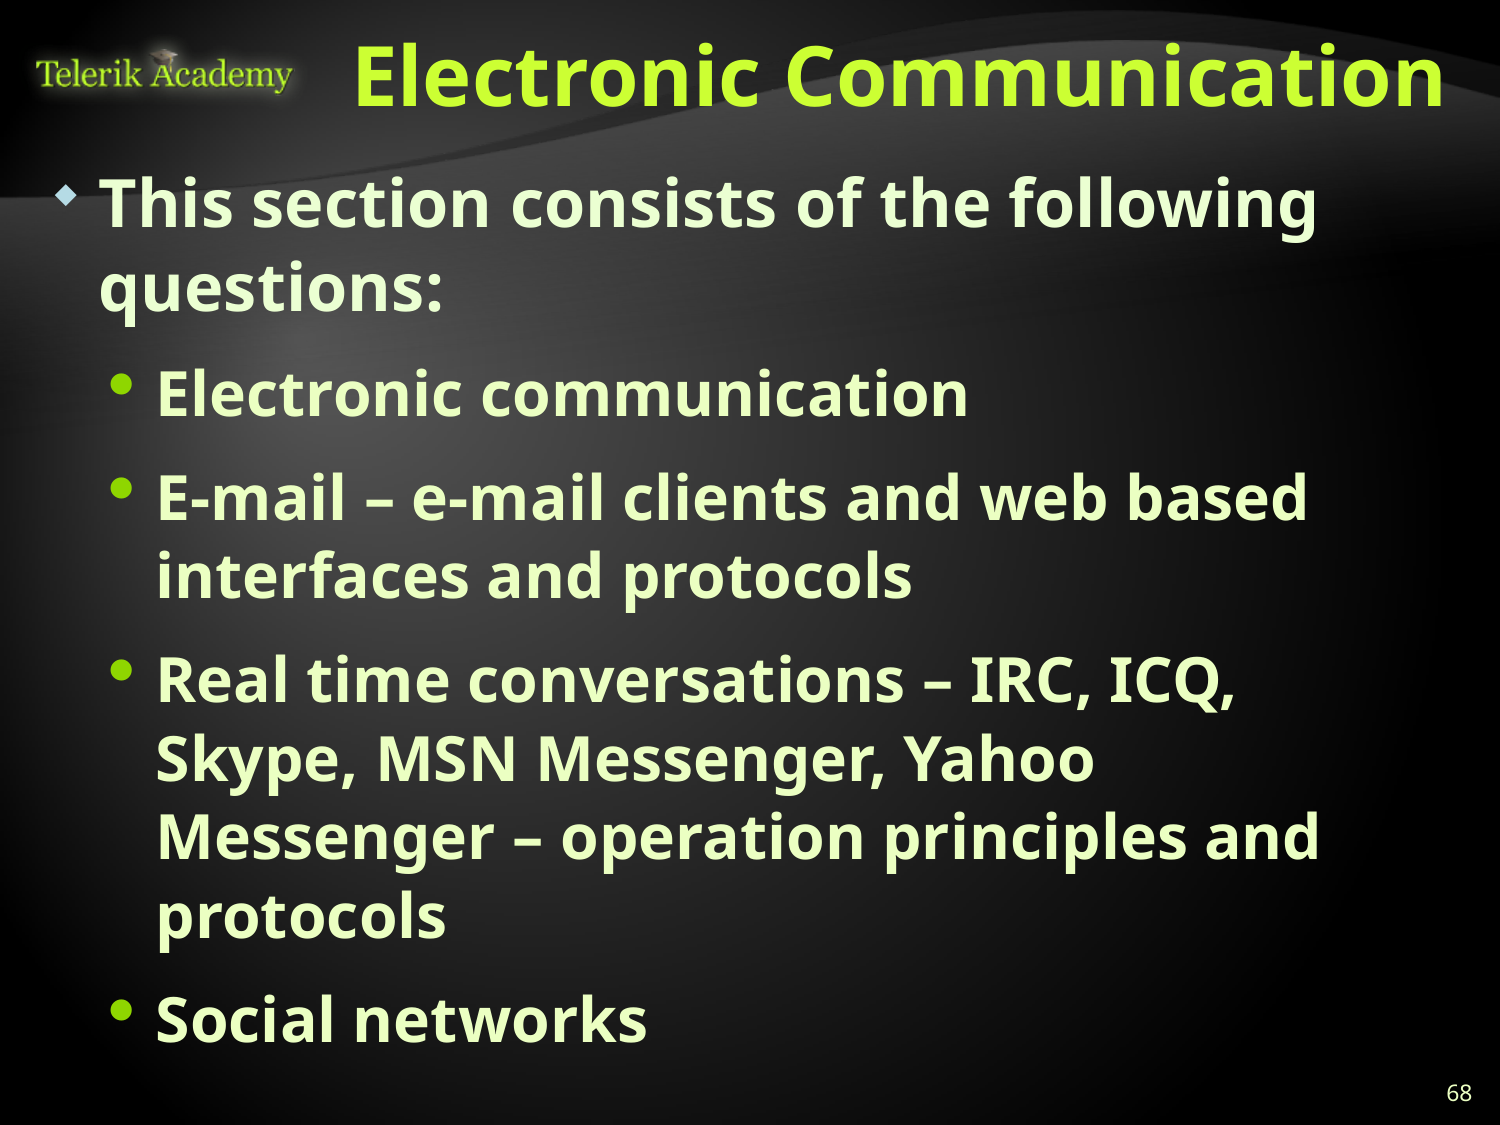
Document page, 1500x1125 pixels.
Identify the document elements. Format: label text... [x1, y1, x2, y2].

picture [0, 0, 1500, 1125]
title Electronic Communication [300, 12, 1463, 149]
list This section consists of the following questions: Electronic communication E-mail – e-mail clients and web based interfaces and protocols Real time conversations – IRC, ICQ, Skype, MSN Messenger, Yahoo Messenger – operation principles and protocols Social networks [37, 149, 1463, 1100]
slide_number 68 [1412, 1074, 1488, 1113]
